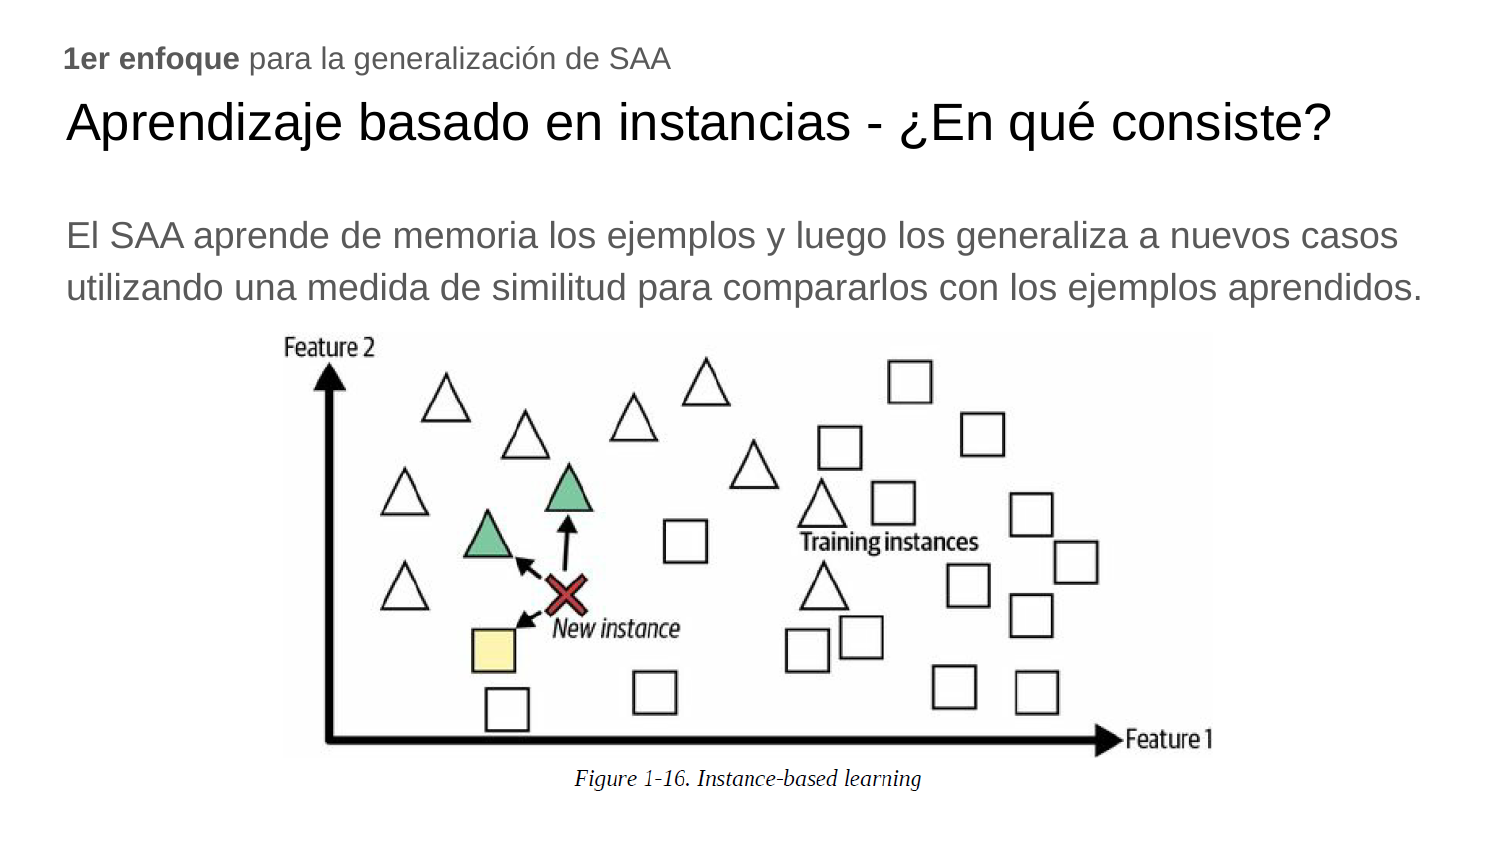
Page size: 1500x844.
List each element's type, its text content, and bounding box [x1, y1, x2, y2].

text_box 1er enfoque para la generalización de SAA [47, 23, 1446, 73]
picture [283, 332, 1217, 793]
list El SAA aprende de memoria los ejemplos y luego los generaliza a nuevos casos utilizando una medida de similitud para compararlos con los ejemplos aprendidos. [51, 189, 1449, 750]
title Aprendizaje basado en instancias - ¿En qué consiste? [51, 72, 1449, 167]
